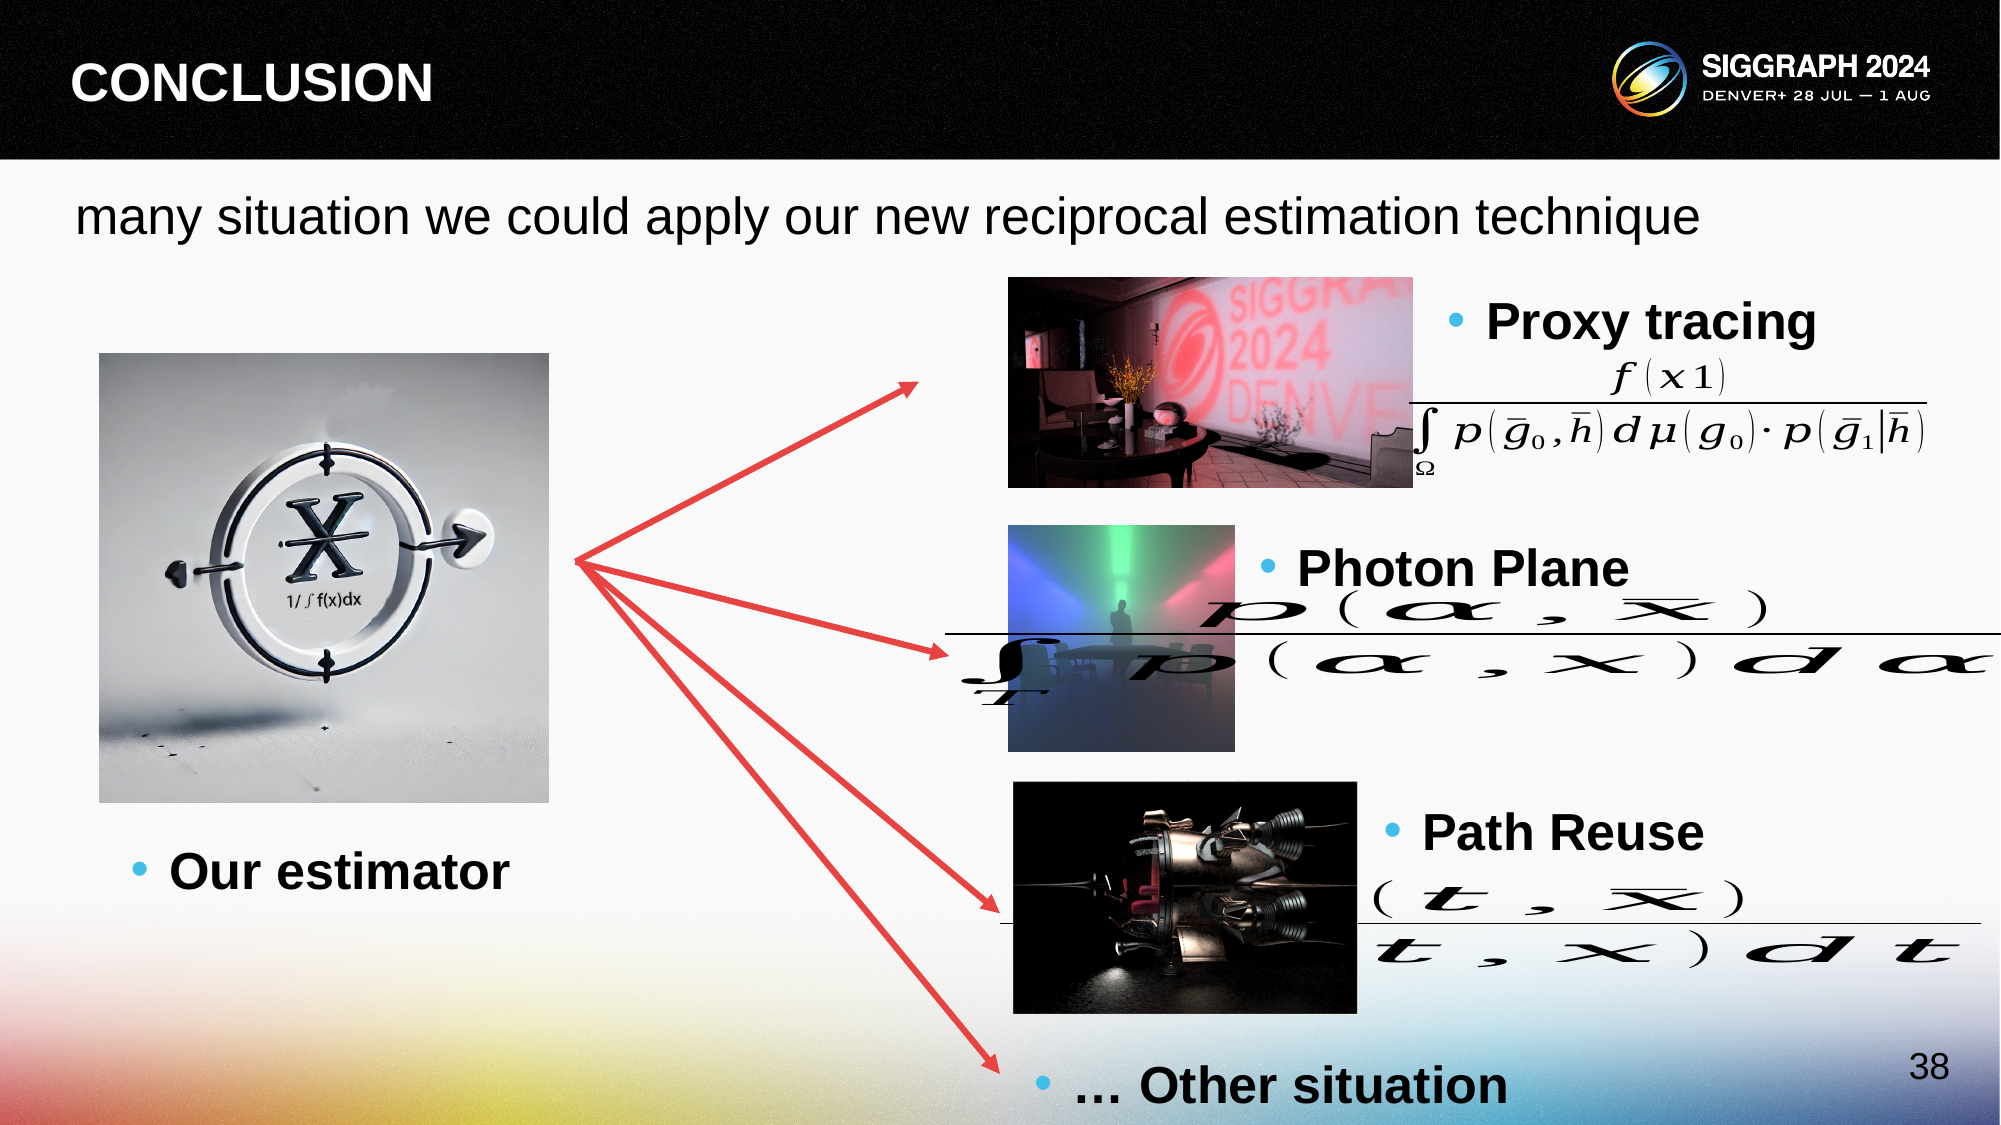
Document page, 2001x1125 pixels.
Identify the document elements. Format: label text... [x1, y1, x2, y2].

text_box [932, 508, 2000, 752]
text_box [575, 381, 919, 561]
title Conclusion [70, 0, 1392, 161]
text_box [1000, 772, 1989, 1015]
text_box … Other situation [1034, 1025, 1525, 1122]
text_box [579, 561, 1000, 1075]
picture [0, 0, 2000, 1125]
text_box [575, 561, 579, 657]
text_box 38 [1893, 1035, 1979, 1079]
text_box Our estimator [130, 811, 526, 907]
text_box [1008, 261, 1929, 489]
